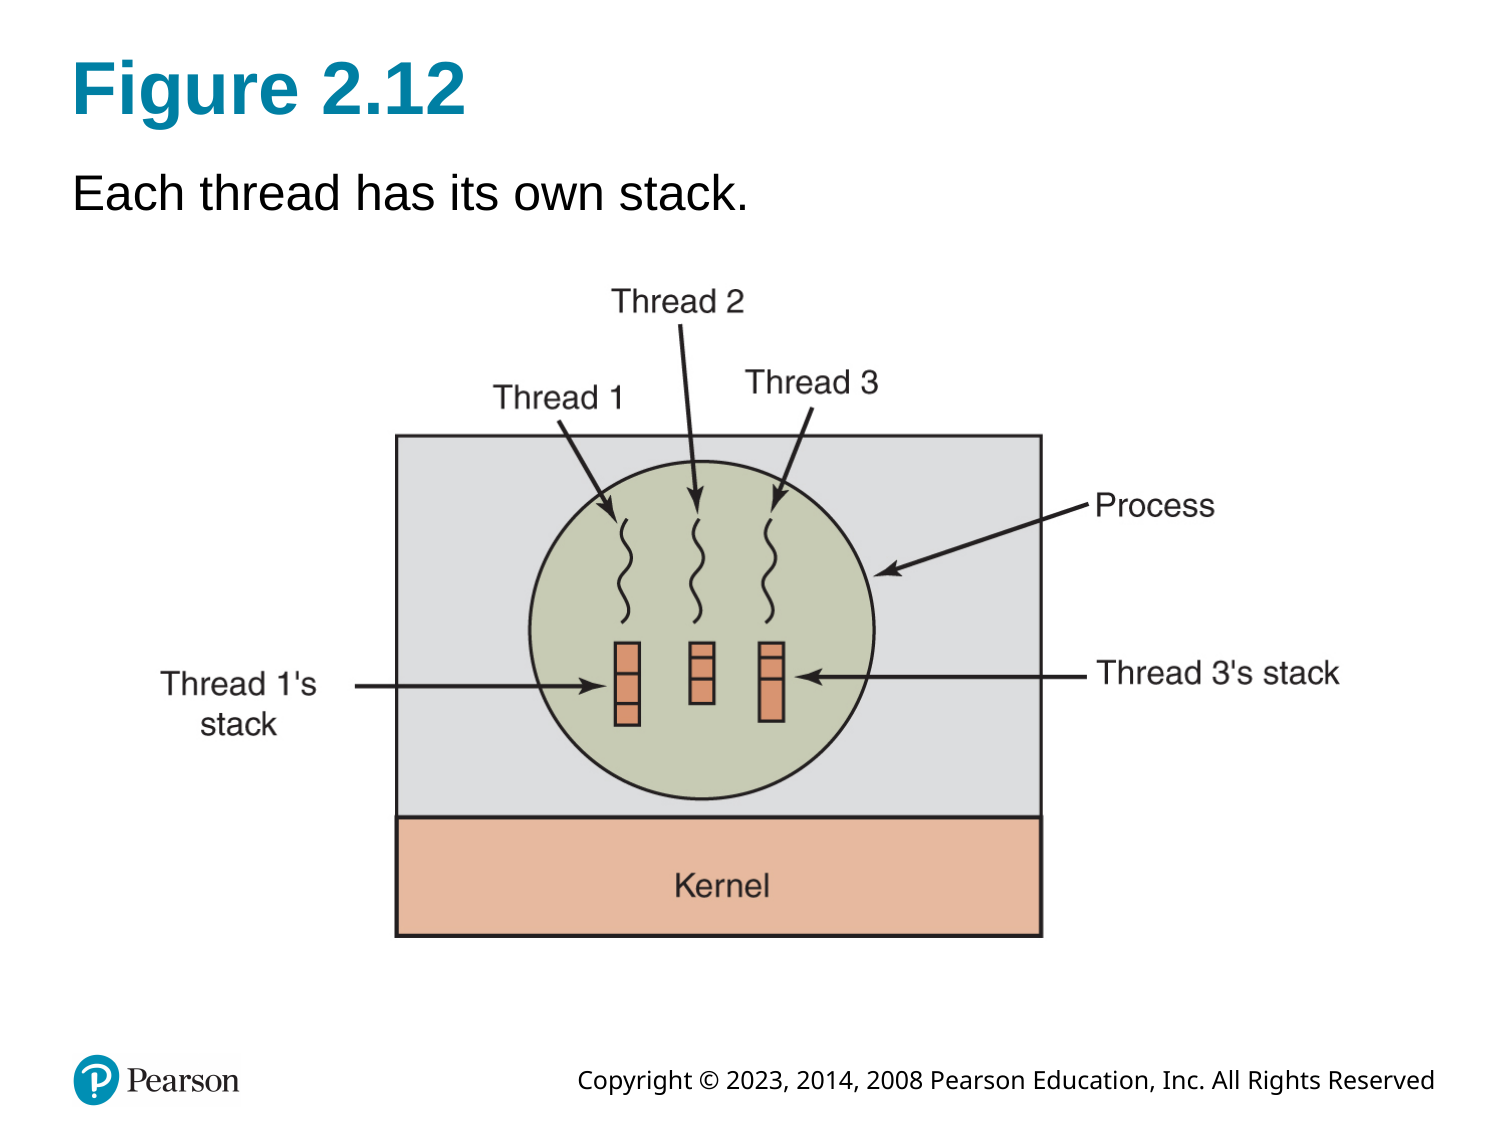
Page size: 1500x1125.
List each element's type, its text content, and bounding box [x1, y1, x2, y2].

picture [155, 283, 1345, 944]
list Each thread has its own stack. [71, 0, 1430, 513]
picture [72, 1053, 241, 1107]
